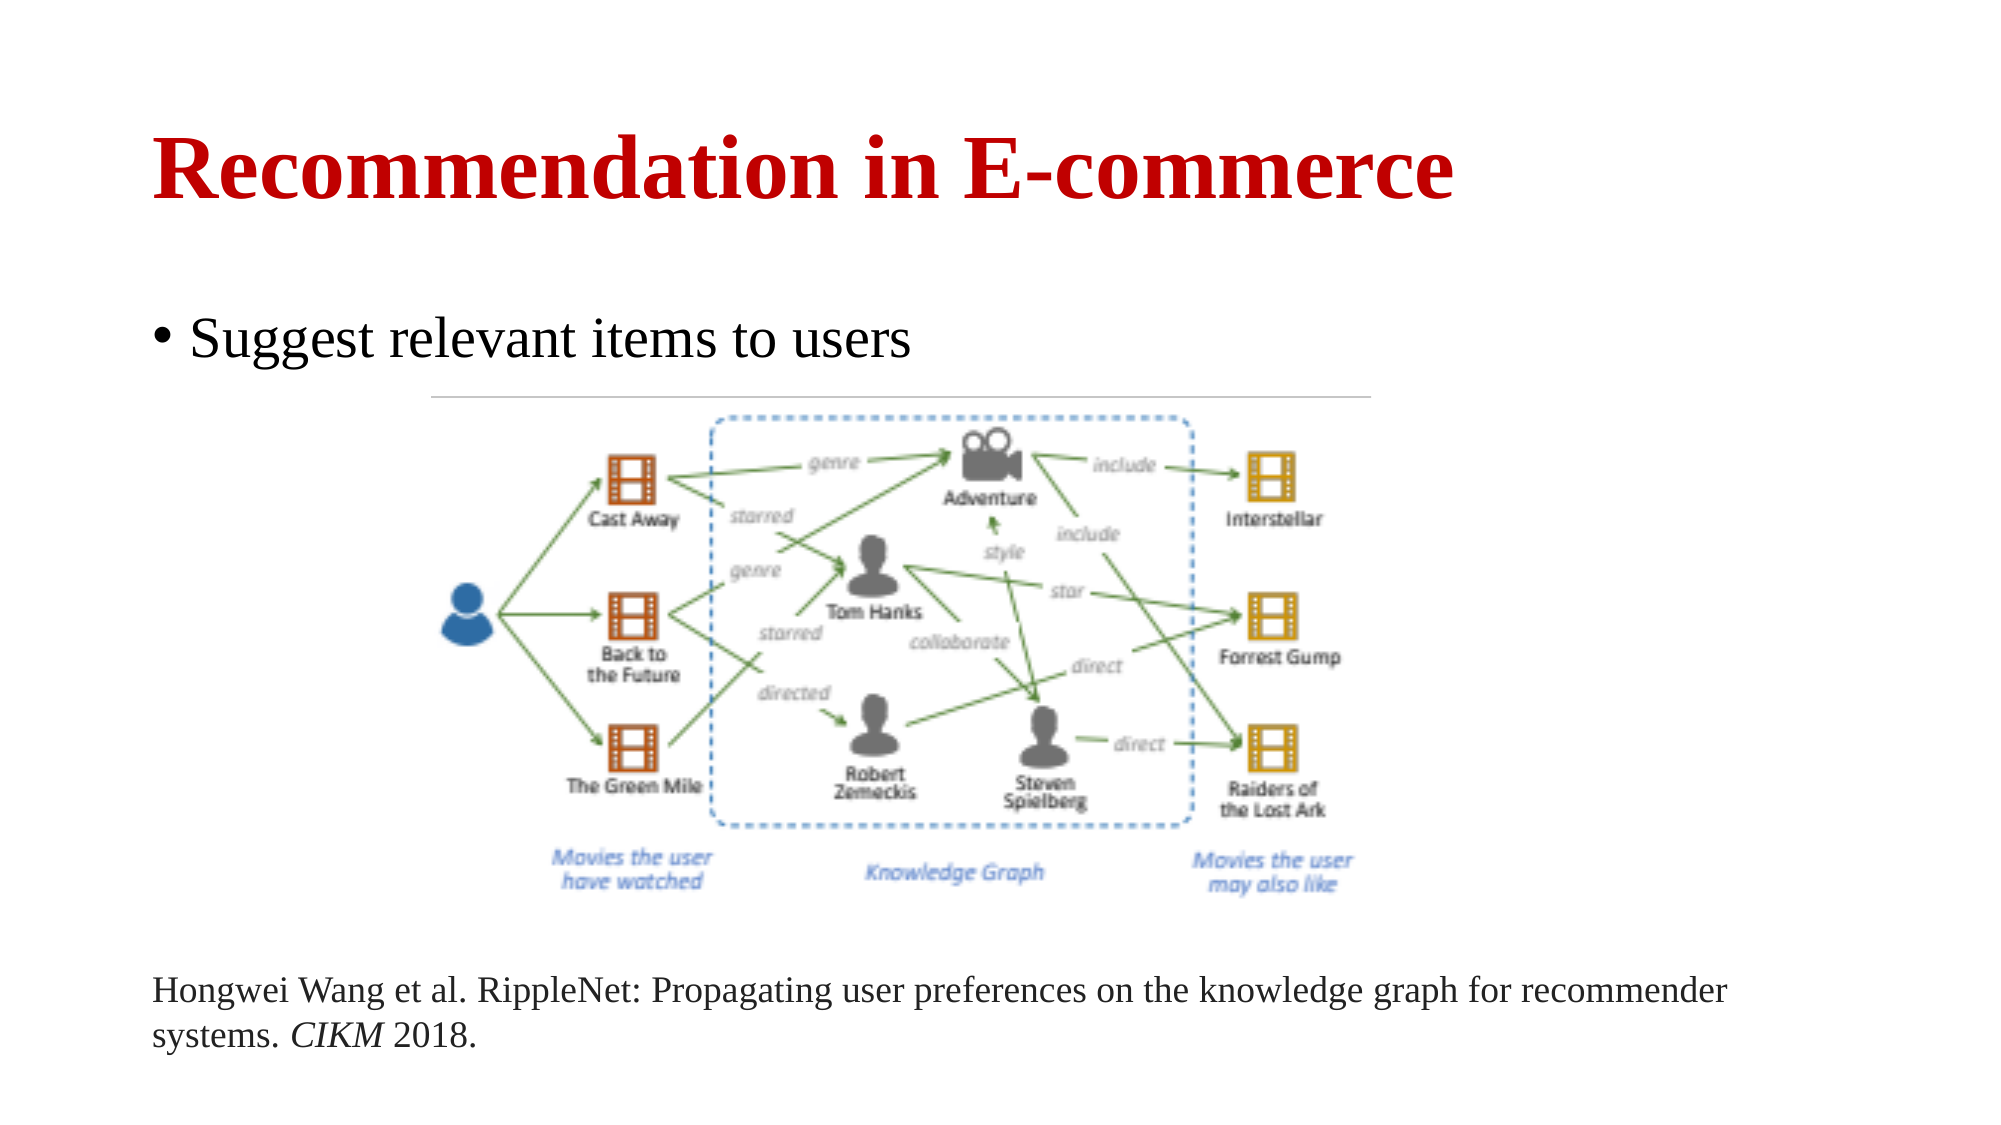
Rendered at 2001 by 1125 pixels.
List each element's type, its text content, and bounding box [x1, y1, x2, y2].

text_box Hongwei Wang et al. RippleNet: Propagating user preferences on the knowledge graph for recommender systems. CIKM 2018. [137, 957, 1863, 1063]
list Suggest relevant items to users [137, 299, 1863, 957]
picture [431, 392, 1372, 908]
title Recommendation in E-commerce [137, 59, 1863, 278]
